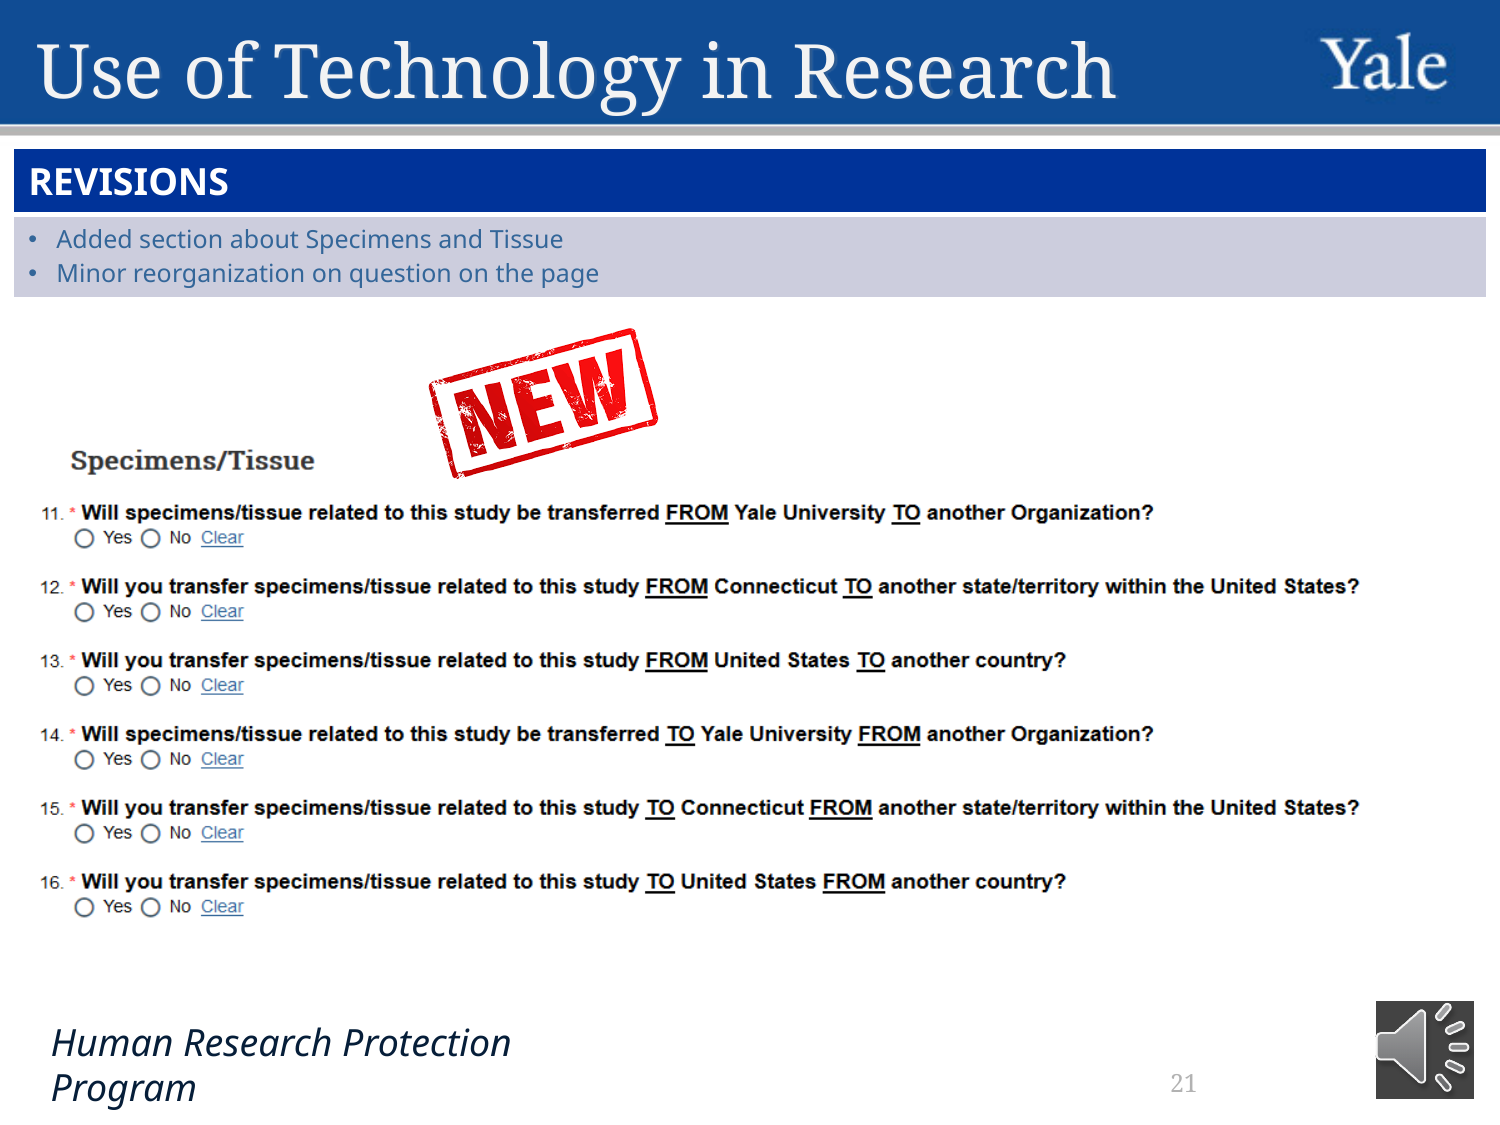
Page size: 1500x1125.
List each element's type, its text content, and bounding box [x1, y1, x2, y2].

table_header REVISIONS [14, 149, 1486, 212]
slide_number 21 [1154, 1058, 1371, 1110]
list [20, 298, 1474, 988]
picture [0, 0, 1500, 1125]
title Use of Technology in Research [21, 12, 1297, 126]
table_cell Added section about Specimens and Tissue Minor reorganization on question on the page [14, 217, 1486, 297]
